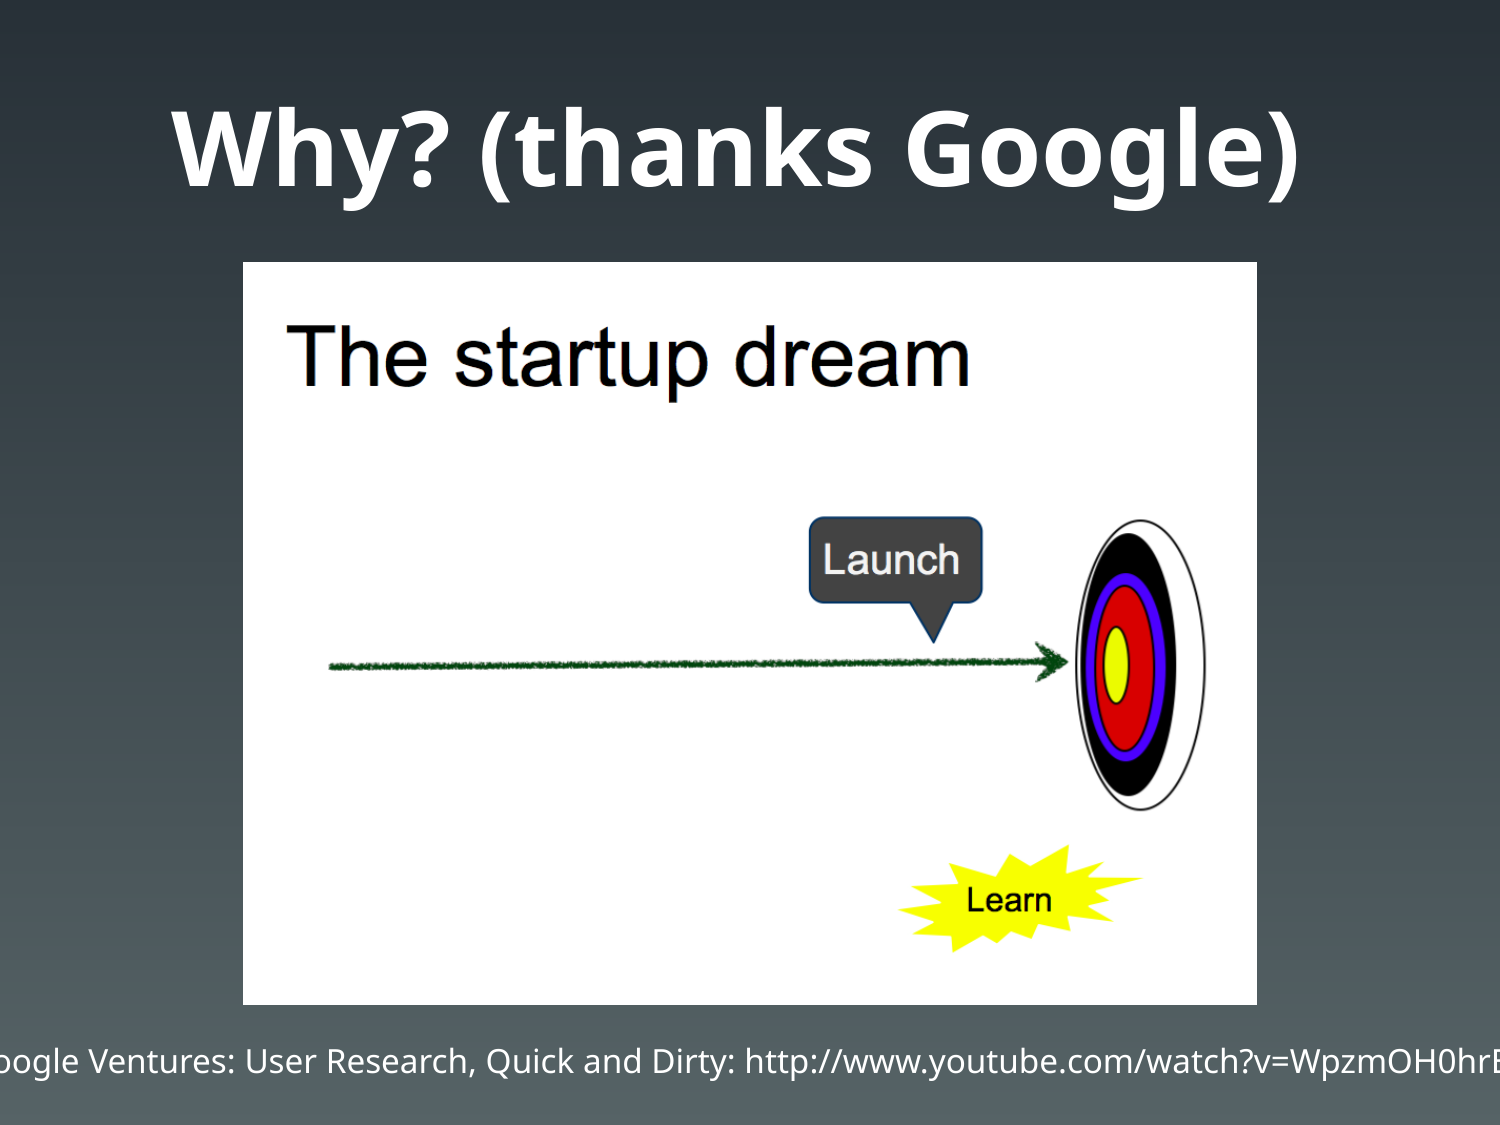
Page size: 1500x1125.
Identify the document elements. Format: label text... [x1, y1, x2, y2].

text_box Google Ventures: User Research, Quick and Dirty: http://www.youtube.com/watch?v=WpzmOH0hrEM [0, 1032, 1500, 1088]
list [74, 262, 1426, 1006]
title Why? (thanks Google) [75, 75, 1425, 261]
